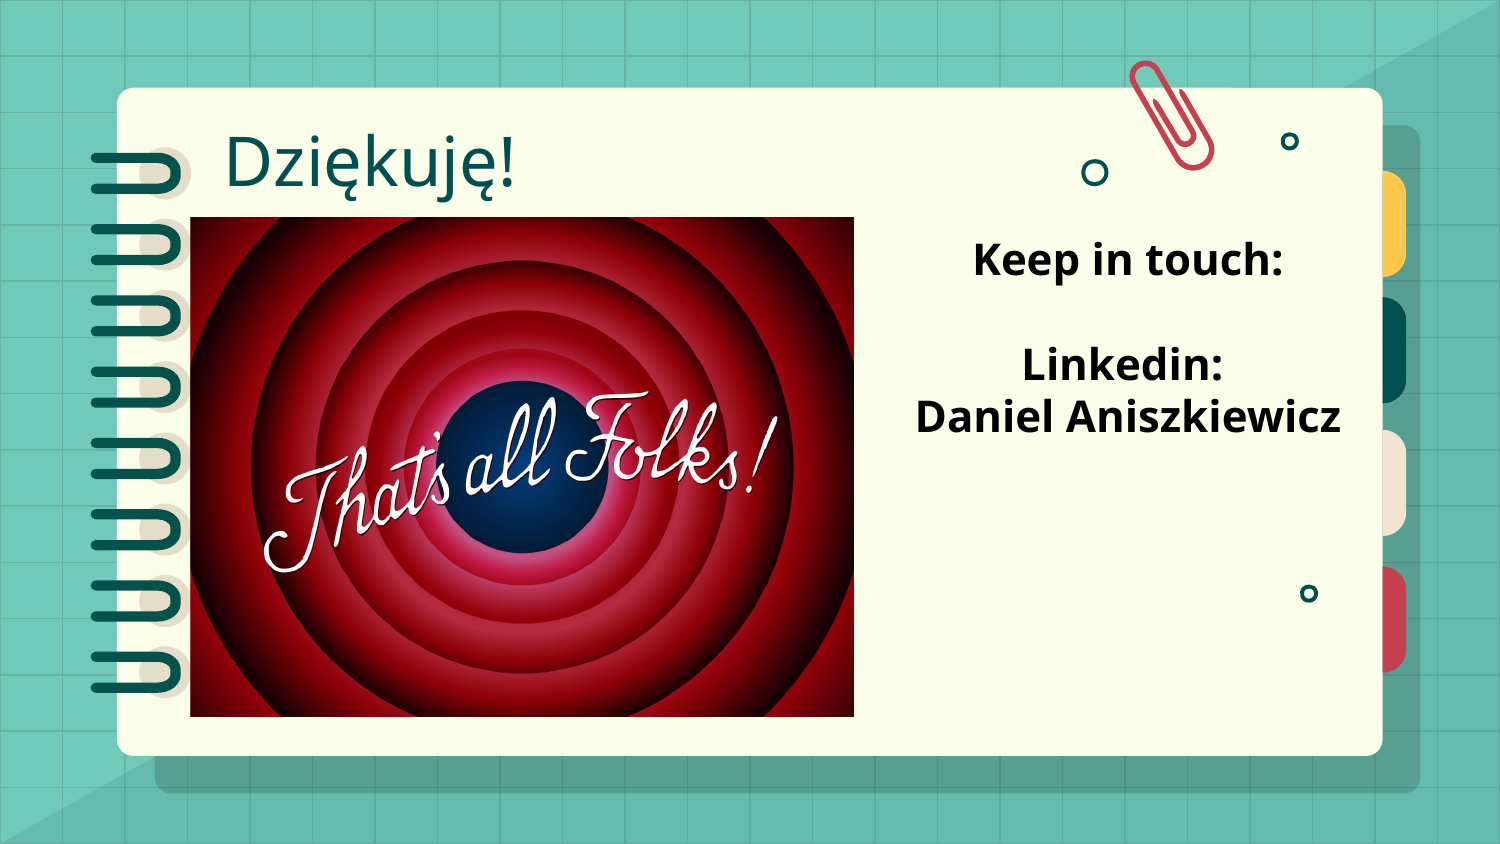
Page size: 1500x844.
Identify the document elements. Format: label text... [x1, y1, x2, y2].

picture [189, 216, 854, 718]
text_box Keep in touch: Linkedin: Daniel Aniszkiewicz [854, 216, 1500, 510]
text_box [1081, 159, 1109, 187]
text_box [1300, 584, 1319, 603]
text_box [1129, 60, 1215, 171]
title Dziękuję! [208, 103, 1360, 198]
text_box [1280, 132, 1299, 151]
